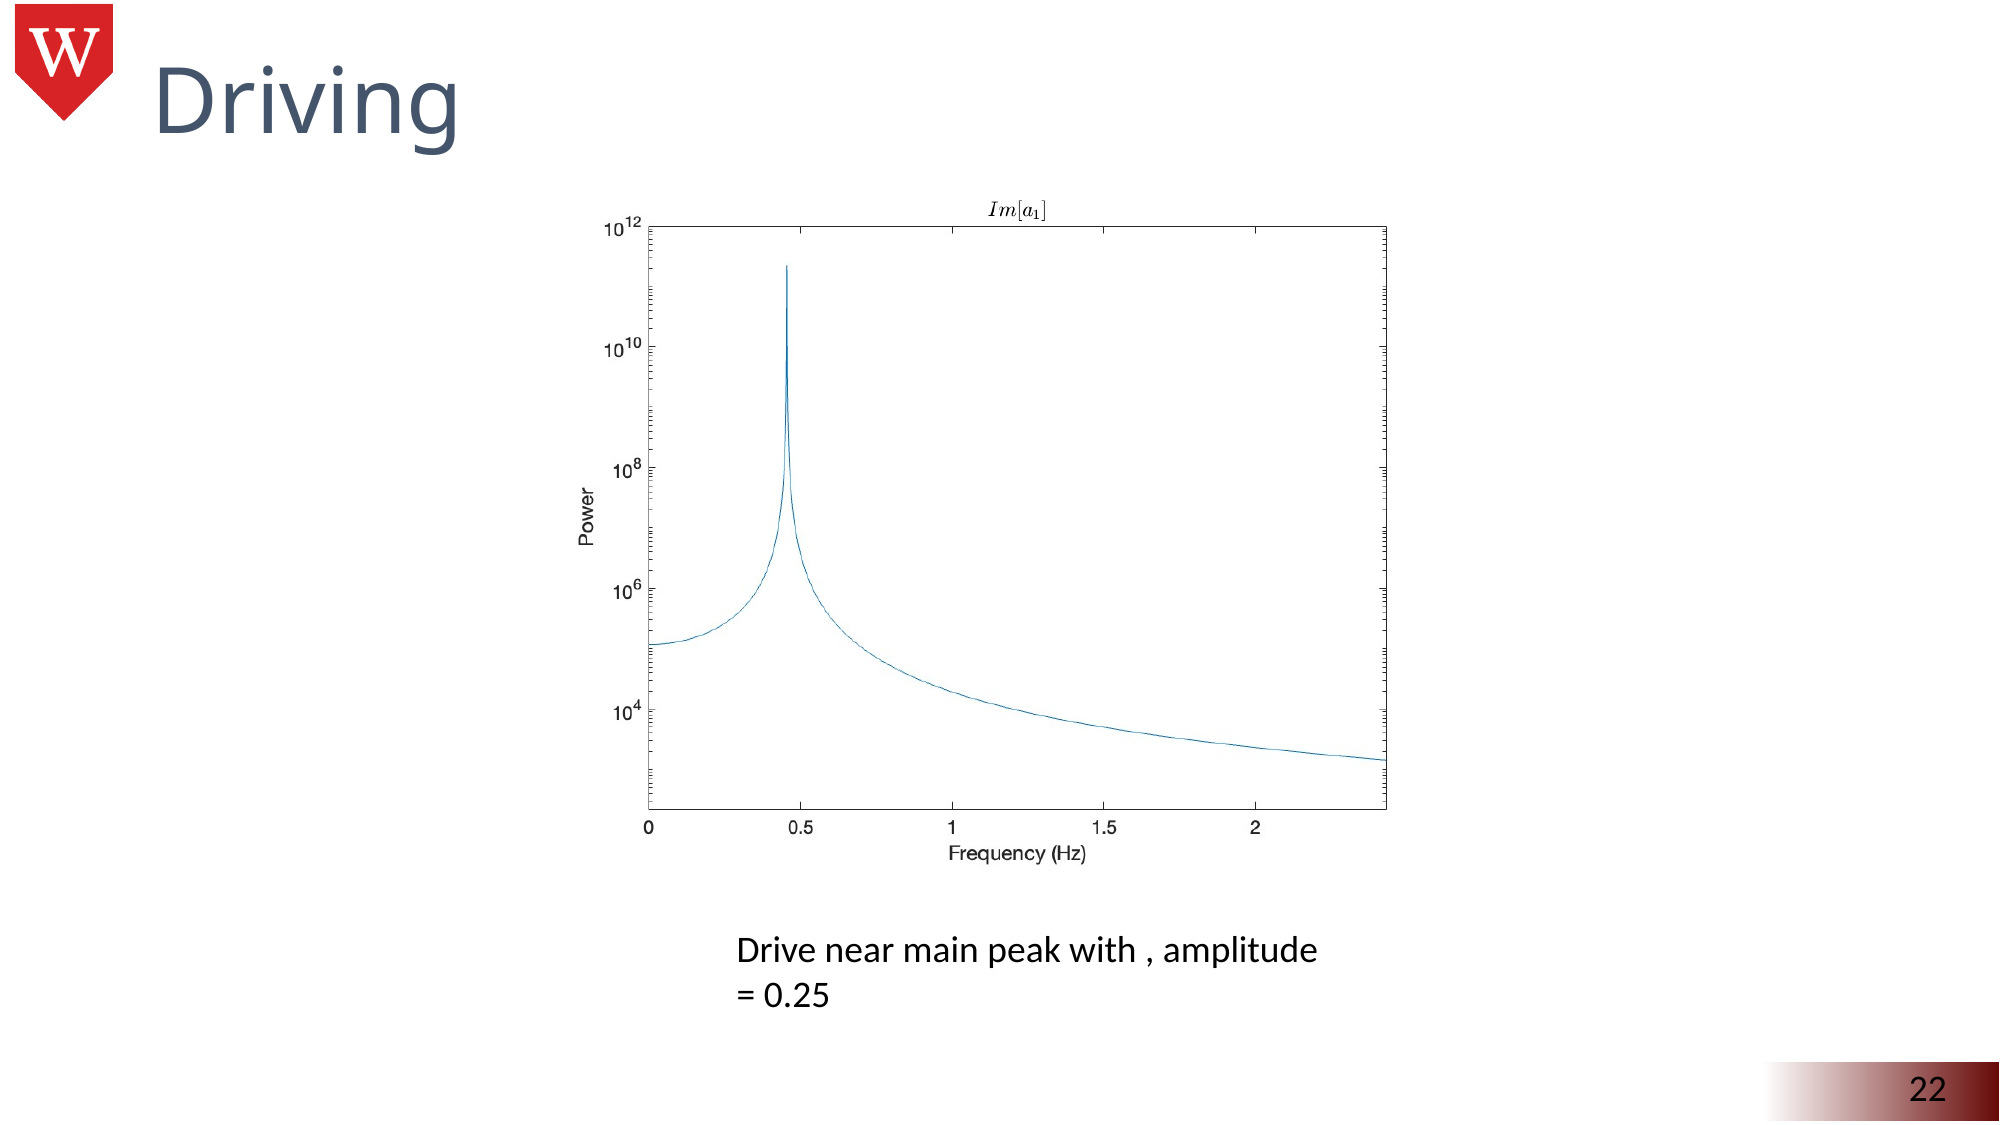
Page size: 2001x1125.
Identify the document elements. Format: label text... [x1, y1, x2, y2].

list Driving [136, 46, 2000, 179]
picture [0, 0, 137, 133]
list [524, 172, 1476, 887]
